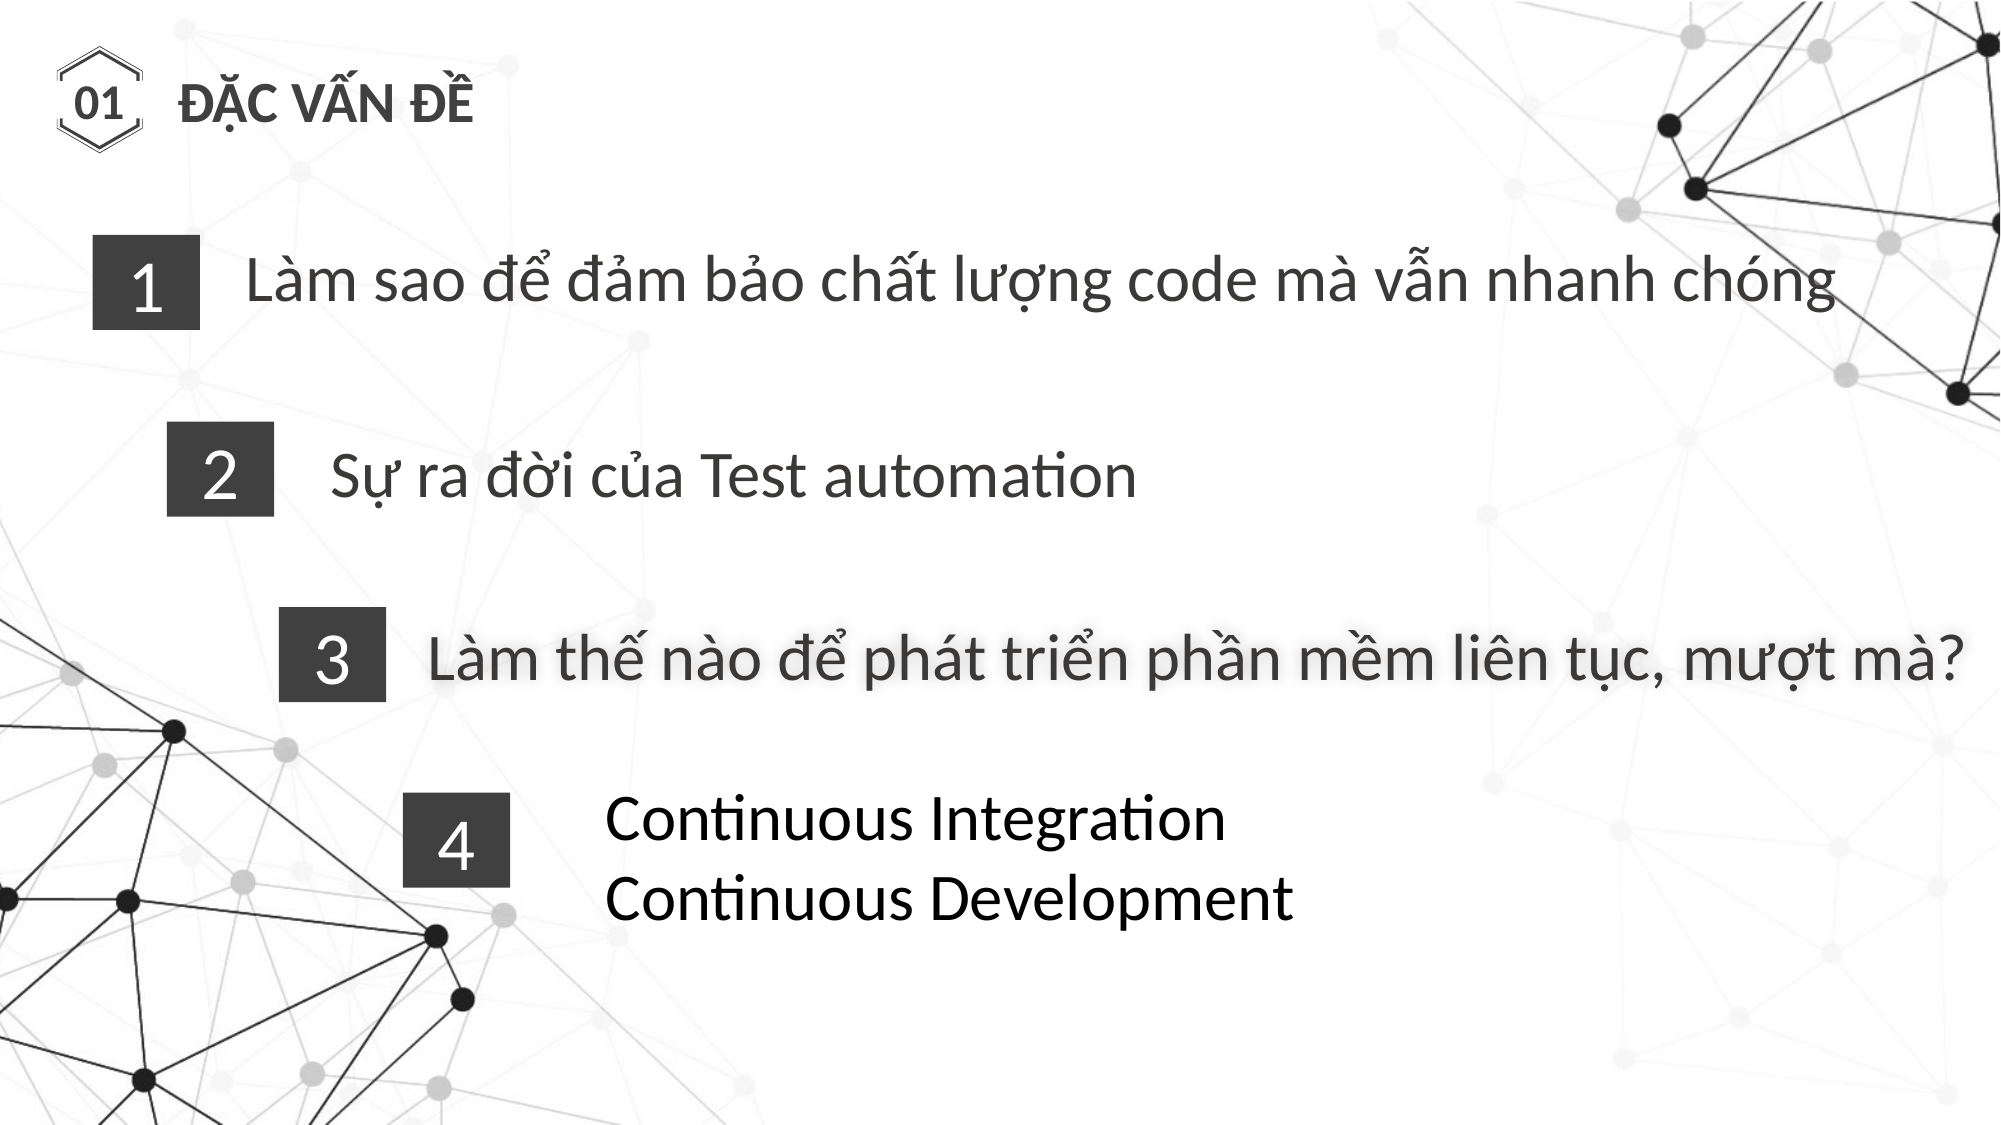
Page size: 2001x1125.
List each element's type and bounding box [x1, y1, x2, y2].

text_box [56, 45, 143, 154]
text_box [0, 0, 2000, 1125]
